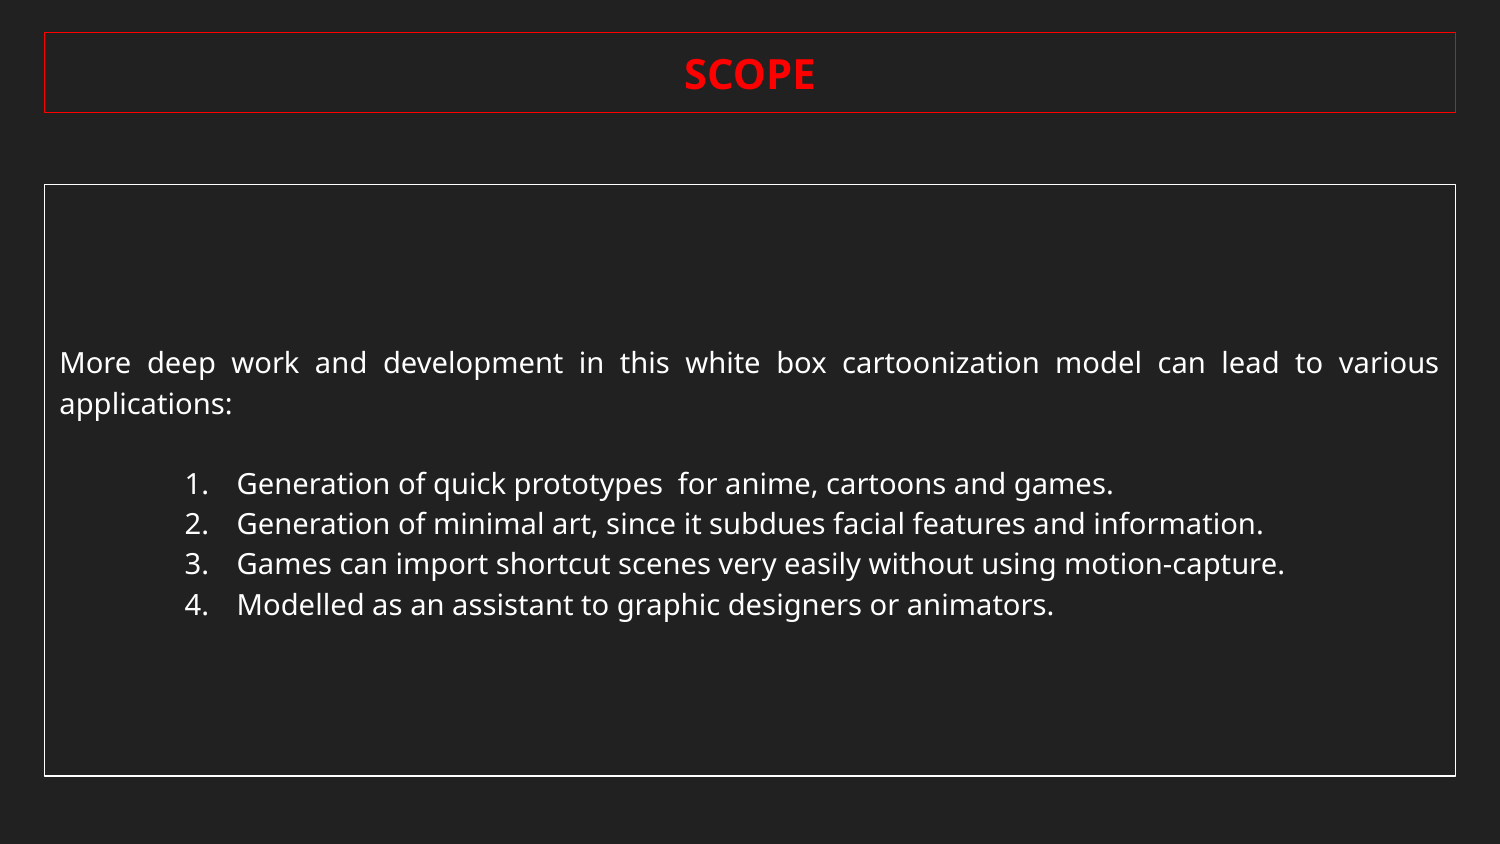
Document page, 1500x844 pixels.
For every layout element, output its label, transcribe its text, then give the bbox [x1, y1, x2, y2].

text_box More deep work and development in this white box cartoonization model can lead to various applications: Generation of quick prototypes for anime, cartoons and games. Generation of minimal art, since it subdues facial features and information. Games can import shortcut scenes very easily without using motion-capture. Modelled as an assistant to graphic designers or animators. [44, 184, 1456, 776]
text_box SCOPE [44, 32, 1456, 113]
